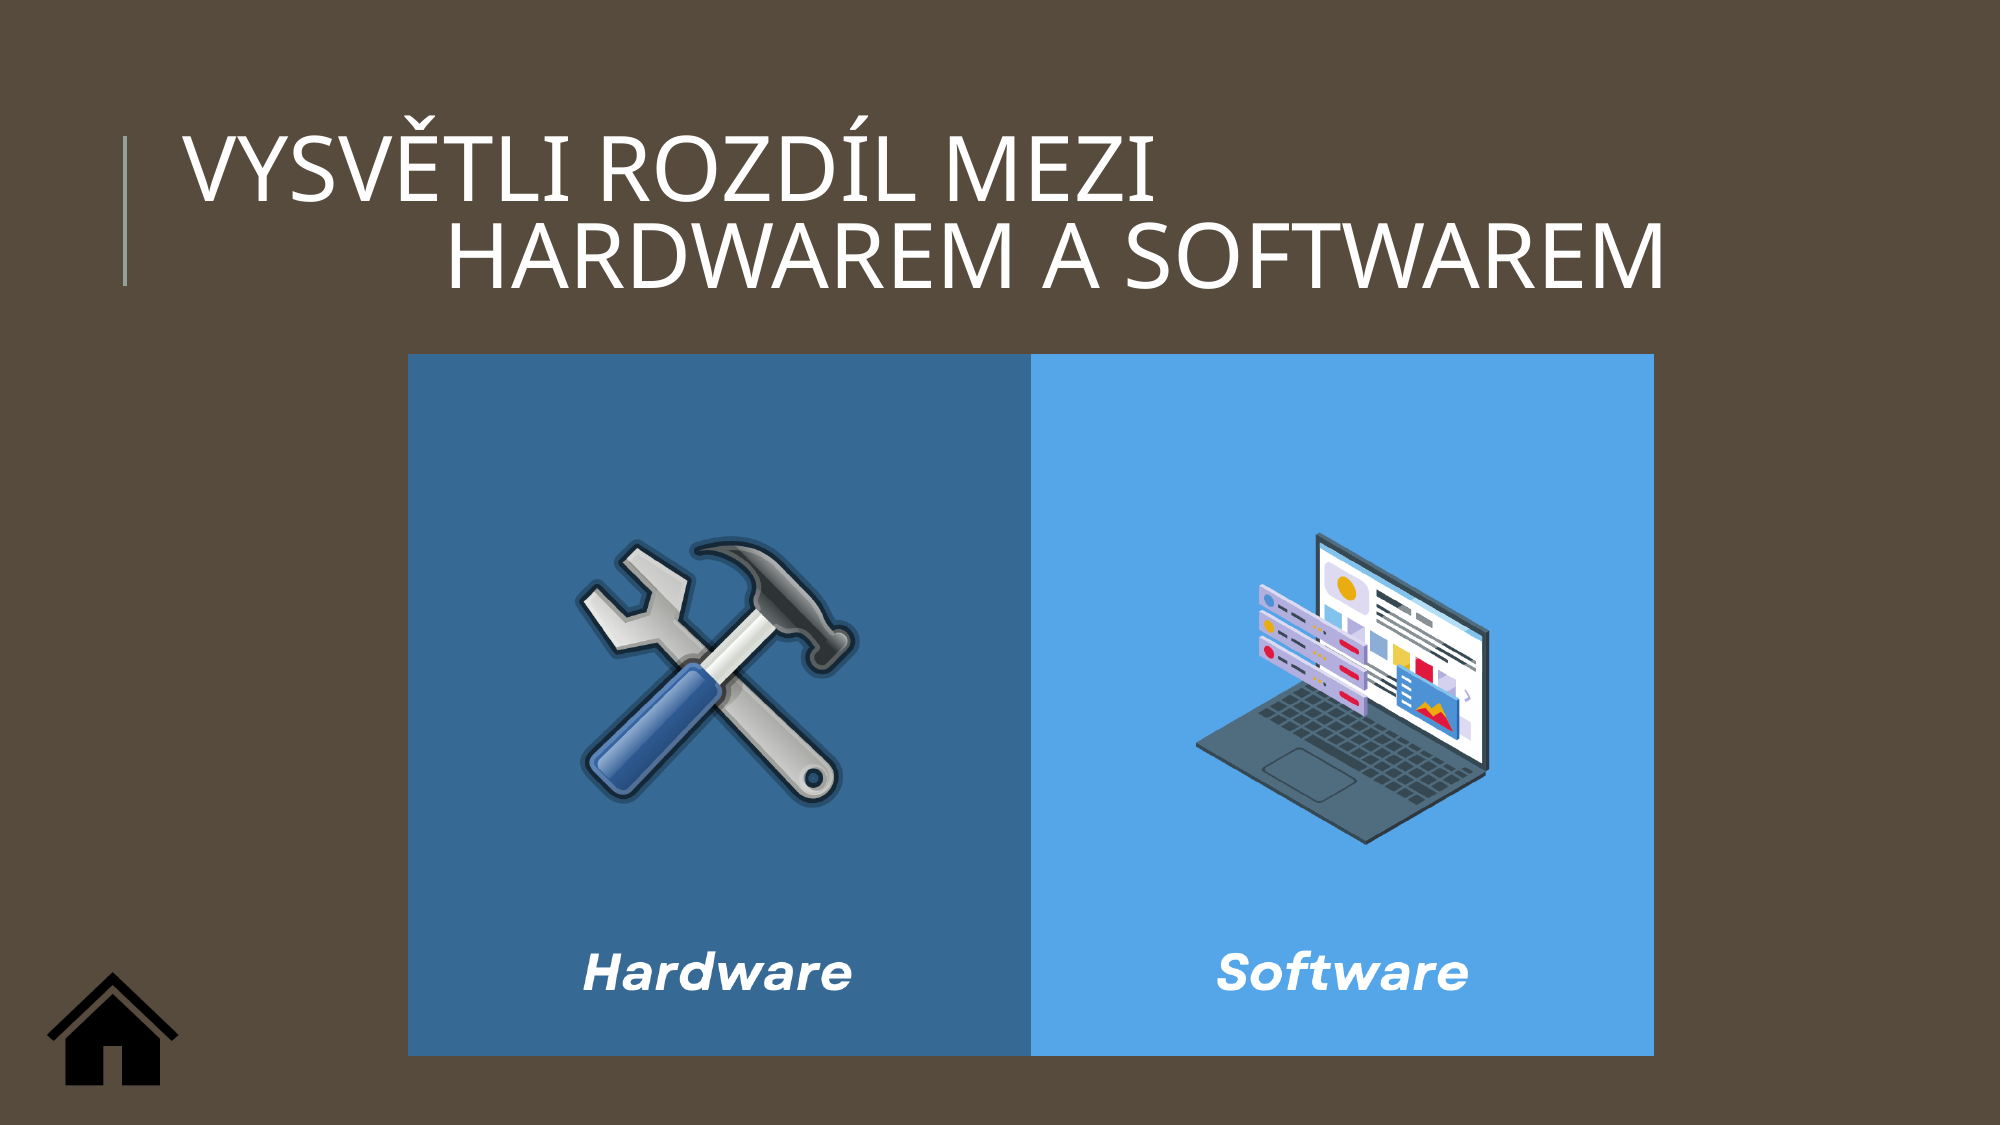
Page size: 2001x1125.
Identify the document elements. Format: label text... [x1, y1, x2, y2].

picture [407, 354, 1654, 1056]
title VYSVĚTLI ROZDÍL MEZI HARDWAREM A SOFTWAREM [168, 96, 1763, 342]
picture [36, 953, 188, 1105]
